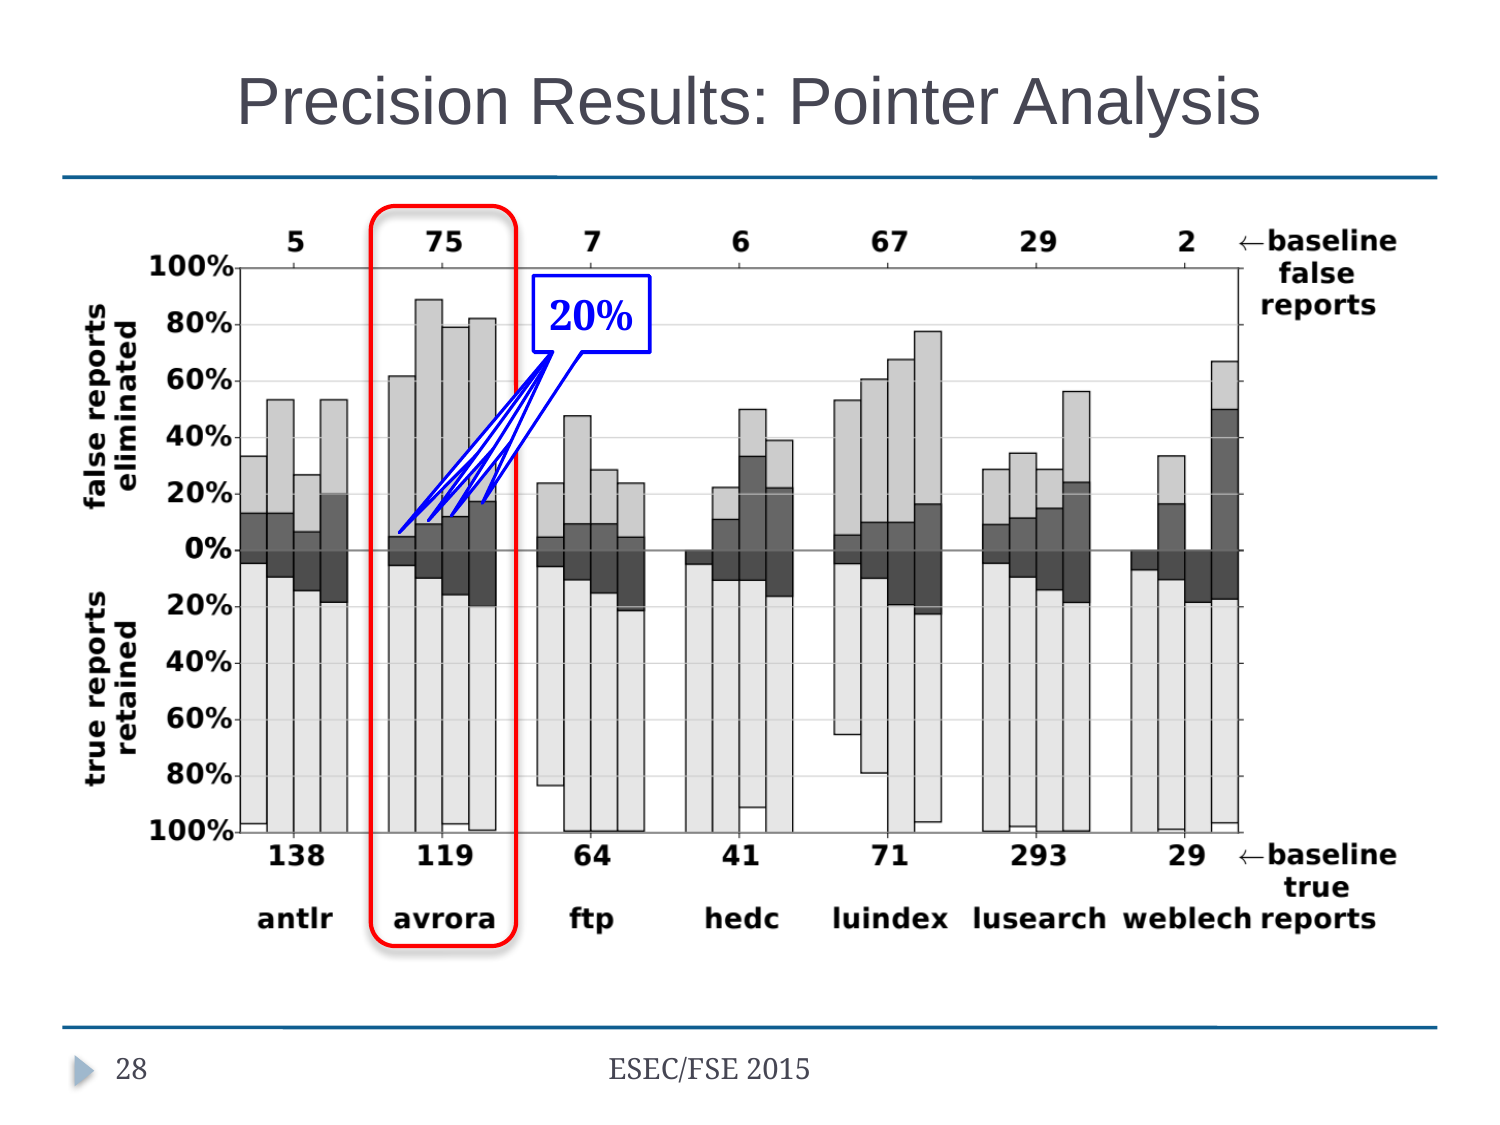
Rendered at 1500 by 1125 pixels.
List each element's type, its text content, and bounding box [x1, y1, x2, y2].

slide_number 28 [100, 1042, 235, 1103]
footer ESEC/FSE 2015 [235, 1042, 1185, 1103]
text_box [372, 205, 515, 220]
picture [74, 220, 1407, 942]
title Precision Results: Pointer Analysis [75, 24, 1425, 171]
